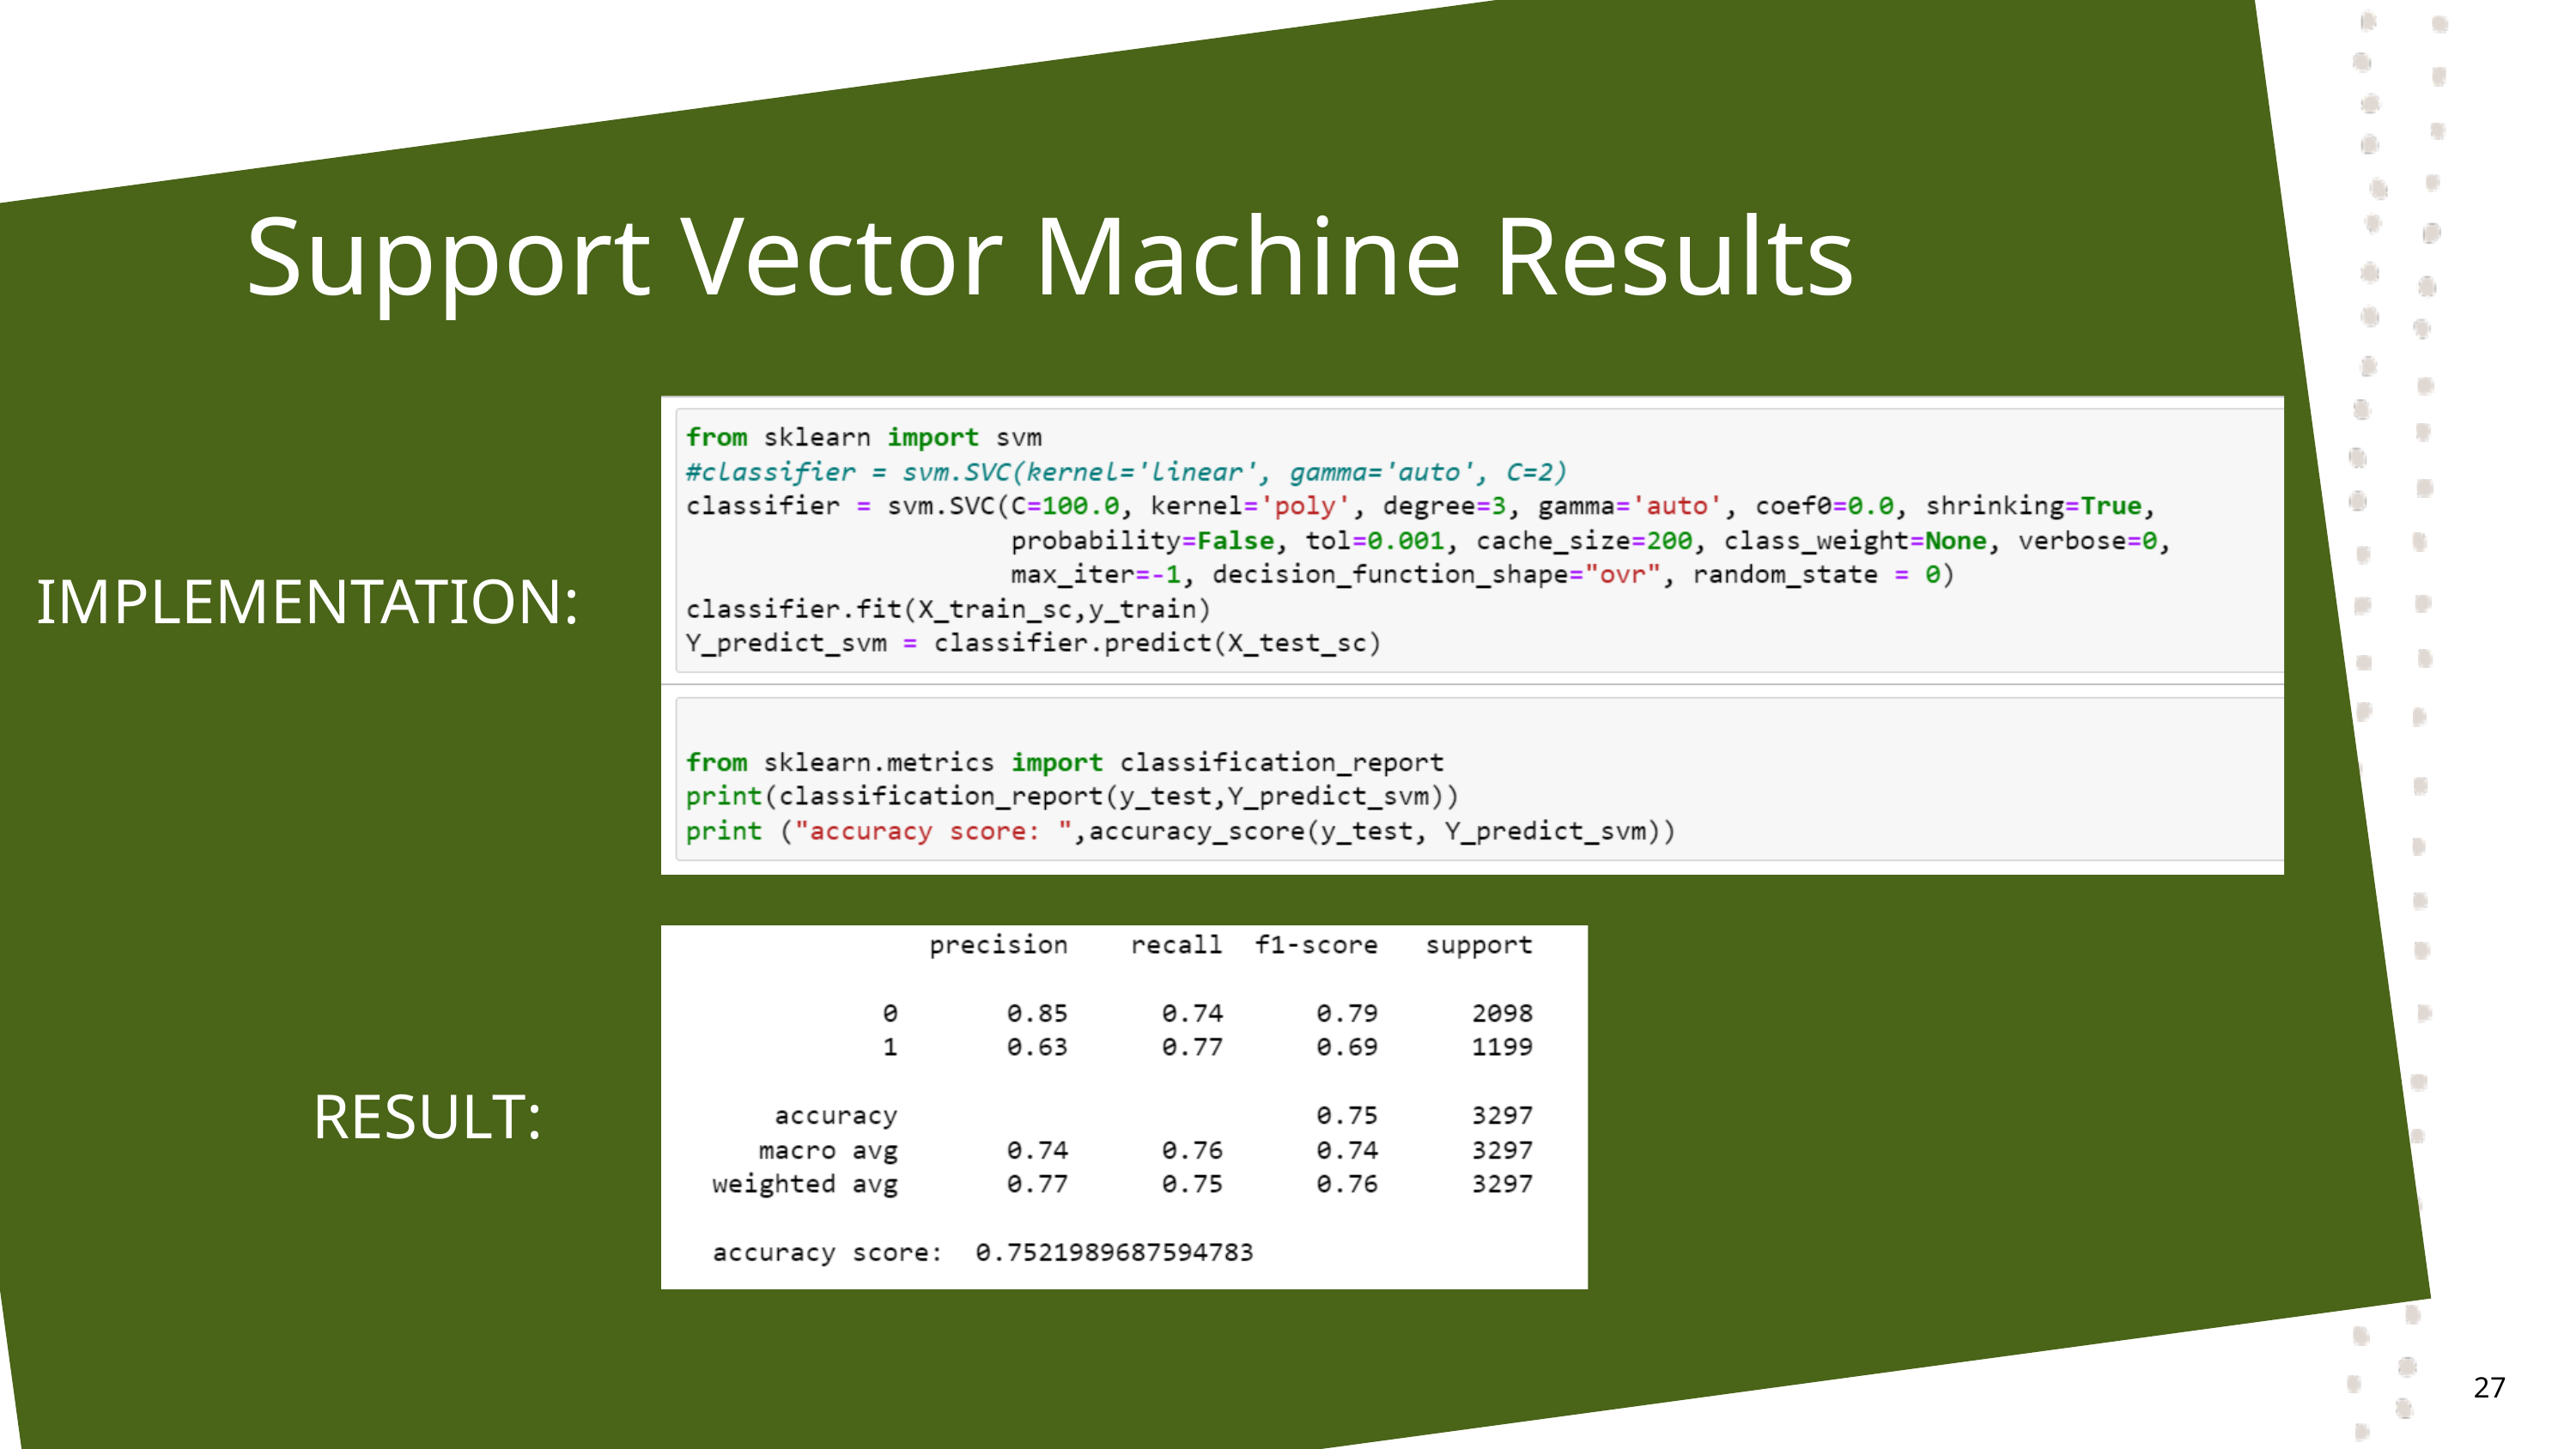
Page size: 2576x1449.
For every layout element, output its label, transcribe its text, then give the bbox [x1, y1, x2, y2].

text_box [2347, 1375, 2361, 1393]
text_box [2412, 532, 2427, 552]
text_box [2348, 250, 2393, 341]
text_box RESULT: [312, 1065, 628, 1151]
text_box [2413, 707, 2427, 727]
text_box [2402, 264, 2450, 353]
text_box [2415, 595, 2433, 613]
text_box [2355, 1423, 2370, 1442]
text_box [2356, 702, 2372, 722]
text_box [2342, 344, 2391, 433]
text_box [2411, 211, 2455, 258]
text_box [2359, 761, 2363, 779]
text_box [2416, 479, 2434, 499]
text_box [2432, 15, 2449, 33]
text_box [661, 925, 1589, 1289]
text_box IMPLEMENTATION: [36, 550, 662, 636]
text_box Support Vector Machine Results [245, 166, 2202, 317]
text_box [2413, 892, 2428, 911]
text_box [2405, 1305, 2421, 1325]
text_box [2417, 1004, 2433, 1023]
text_box [2353, 1326, 2370, 1346]
text_box [2337, 436, 2380, 524]
text_box [2430, 123, 2446, 140]
text_box [2414, 777, 2428, 796]
text_box [2415, 423, 2432, 442]
text_box [2414, 942, 2431, 961]
text_box [2418, 1195, 2423, 1214]
text_box [0, 0, 2432, 1449]
text_box [2341, 0, 2402, 249]
text_box [2356, 546, 2371, 565]
text_box [2418, 649, 2433, 668]
text_box [2410, 1129, 2426, 1143]
text_box [2337, 1305, 2385, 1313]
text_box [661, 396, 2285, 876]
text_box [2384, 1345, 2431, 1433]
text_box [2355, 655, 2372, 670]
text_box 27 [2473, 1364, 2536, 1404]
text_box [2410, 1074, 2427, 1092]
text_box [2354, 597, 2372, 615]
text_box [2417, 377, 2434, 396]
text_box [2432, 67, 2446, 87]
text_box [2426, 174, 2440, 193]
text_box [2412, 838, 2426, 856]
